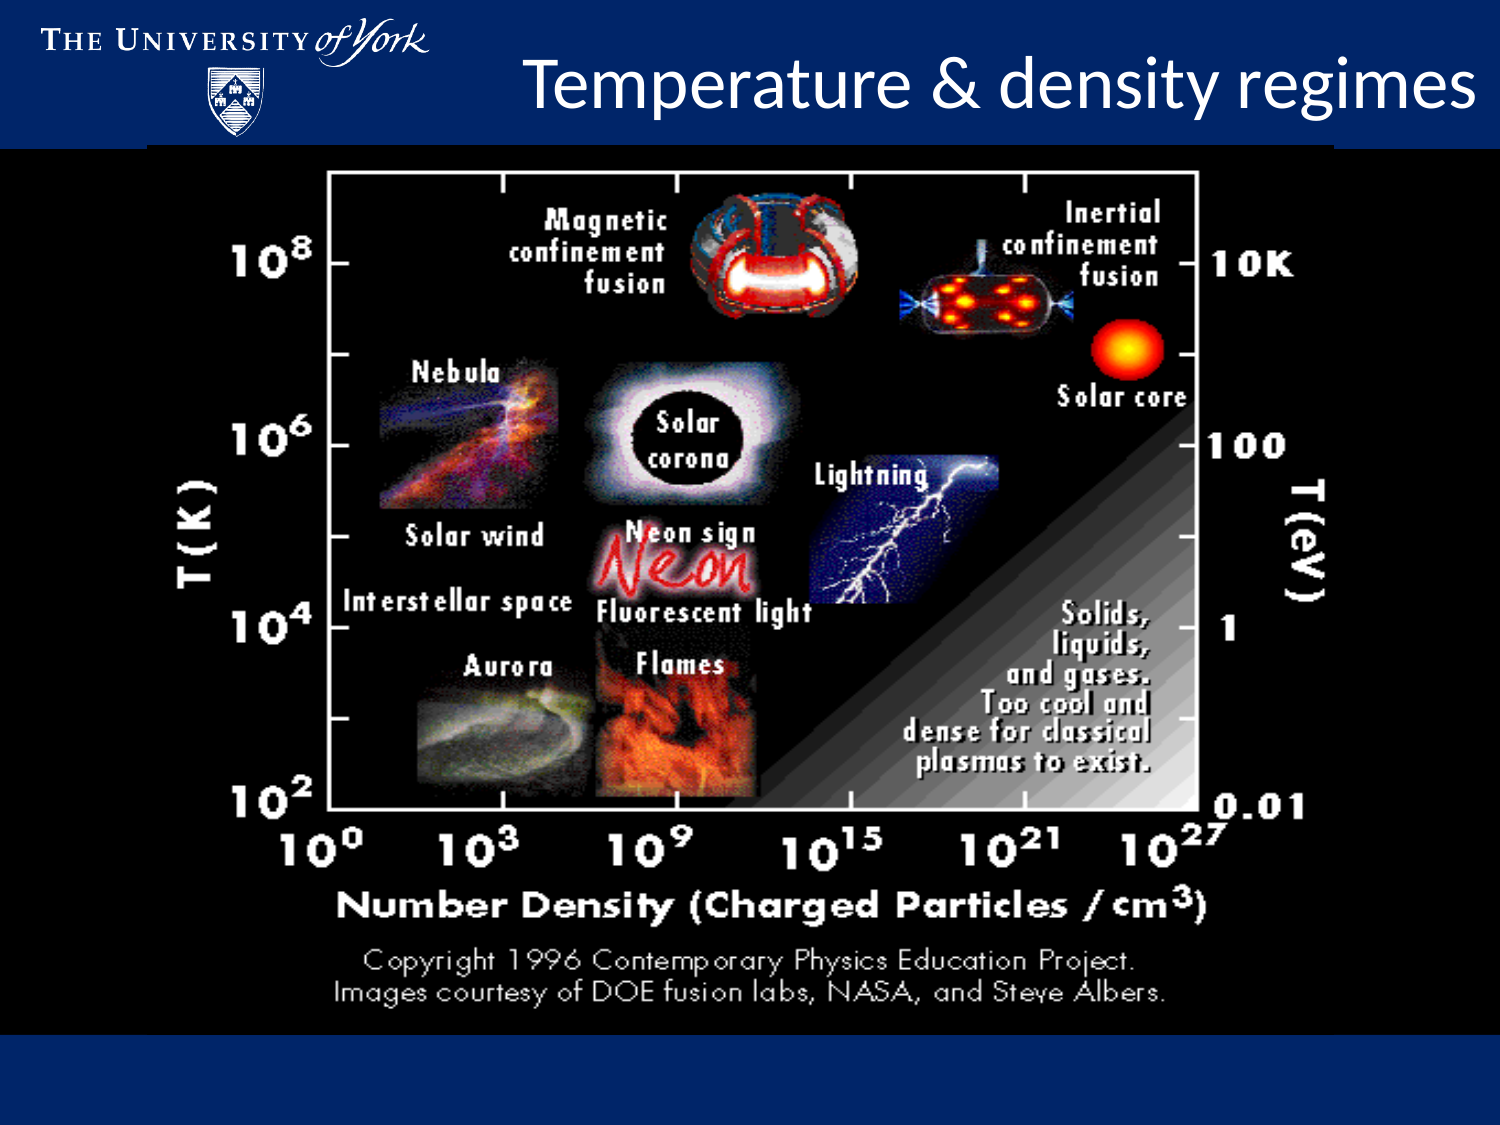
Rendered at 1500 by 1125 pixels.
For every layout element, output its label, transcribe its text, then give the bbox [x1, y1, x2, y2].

picture [147, 145, 1334, 1036]
title Temperature & density regimes [430, 19, 1495, 138]
picture [41, 18, 430, 138]
